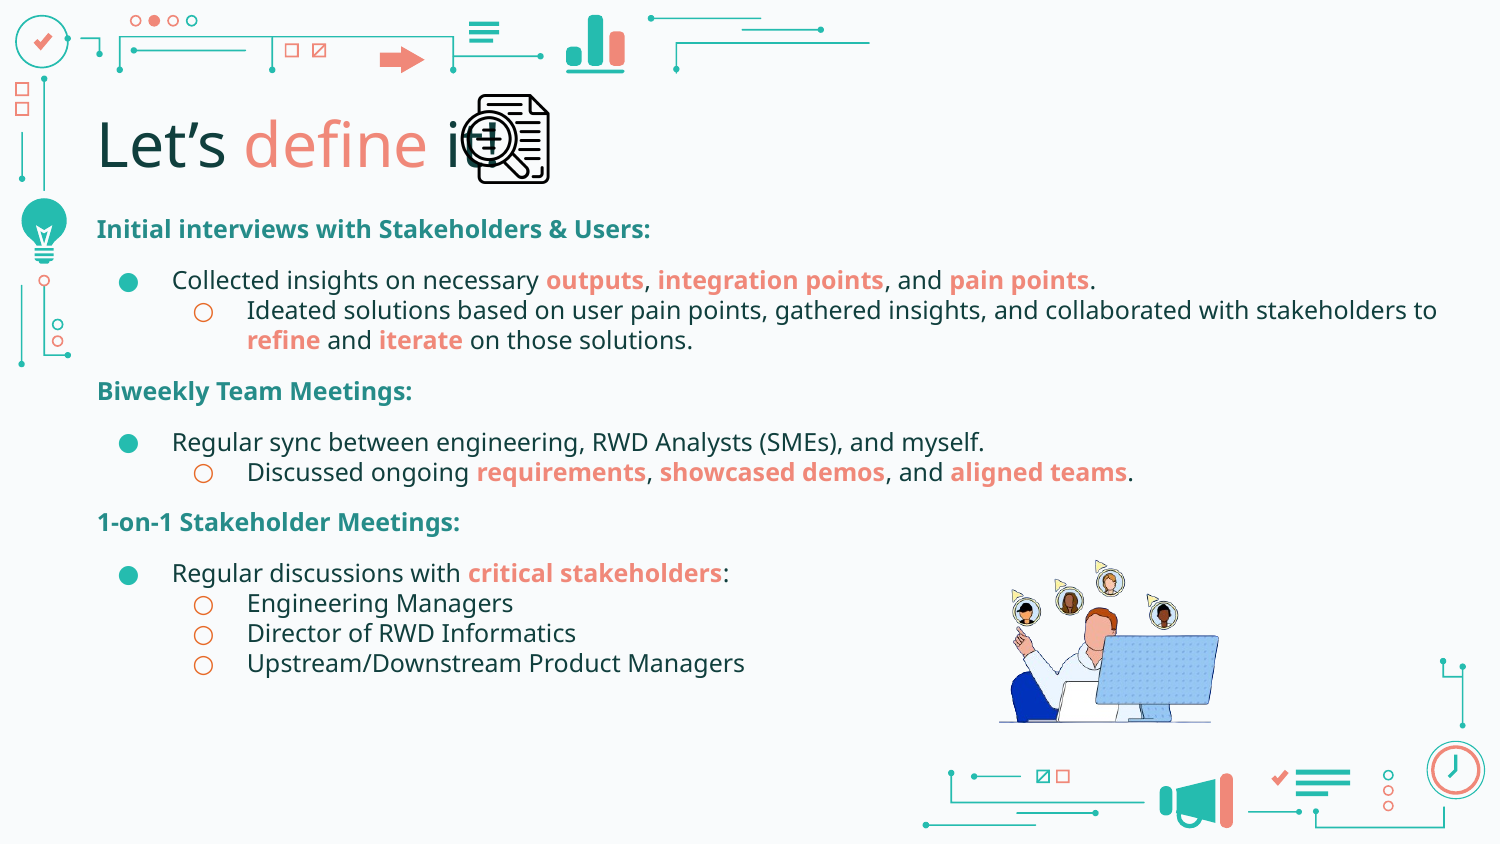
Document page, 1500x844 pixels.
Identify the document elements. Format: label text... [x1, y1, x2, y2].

subtitle Initial interviews with Stakeholders & Users: Collected insights on necessary outputs, integration points, and pain points. Ideated solutions based on user pain points, gathered insights, and collaborated with stakeholders to refine and iterate on those solutions. Biweekly Team Meetings: Regular sync between engineering, RWD Analysts (SMEs), and myself. Discussed ongoing requirements, showcased demos, and aligned teams. 1-on-1 Stakeholder Meetings: Regular discussions with critical stakeholders: Engineering Managers Director of RWD Informatics Upstream/Downstream Product Managers [81, 198, 1466, 735]
picture [973, 542, 1239, 735]
title Let’s define it! [81, 90, 1055, 188]
picture [459, 93, 550, 184]
